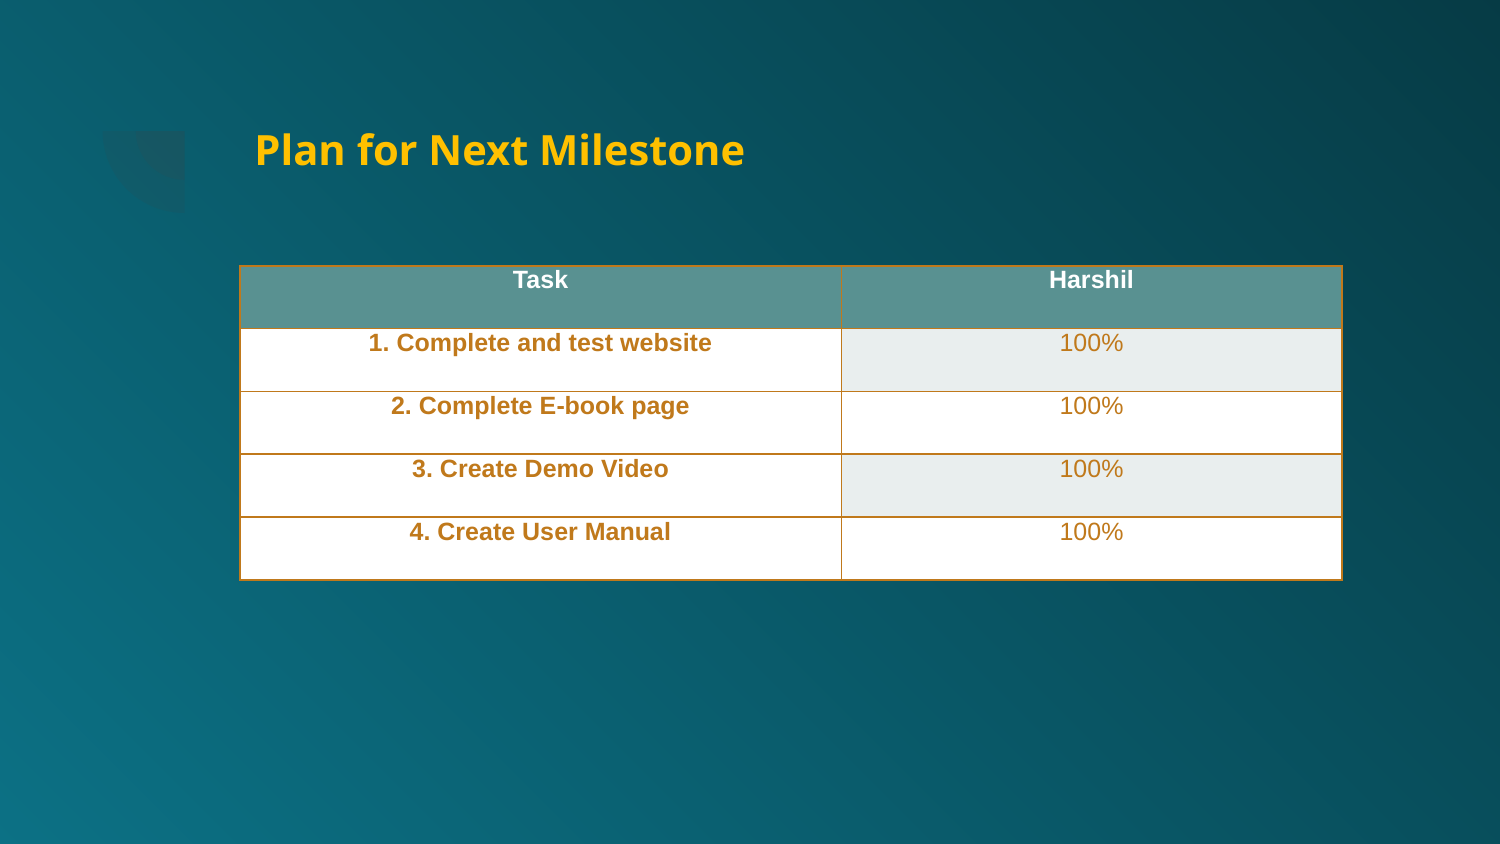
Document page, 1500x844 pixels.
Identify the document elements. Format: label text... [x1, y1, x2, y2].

table_cell 2. Complete E-book page [241, 392, 841, 453]
table_cell 100% [842, 392, 1341, 453]
table_header Task [241, 267, 841, 328]
table_cell 4. Create User Manual [241, 518, 841, 579]
table_cell 100% [842, 329, 1341, 391]
table_cell 1. Complete and test website [241, 329, 841, 391]
table_header Harshil [842, 267, 1341, 328]
table_cell 100% [842, 518, 1341, 579]
table_cell 3. Create Demo Video [241, 455, 841, 516]
table_cell 100% [842, 455, 1341, 516]
text_box Plan for Next Milestone [239, 116, 941, 182]
